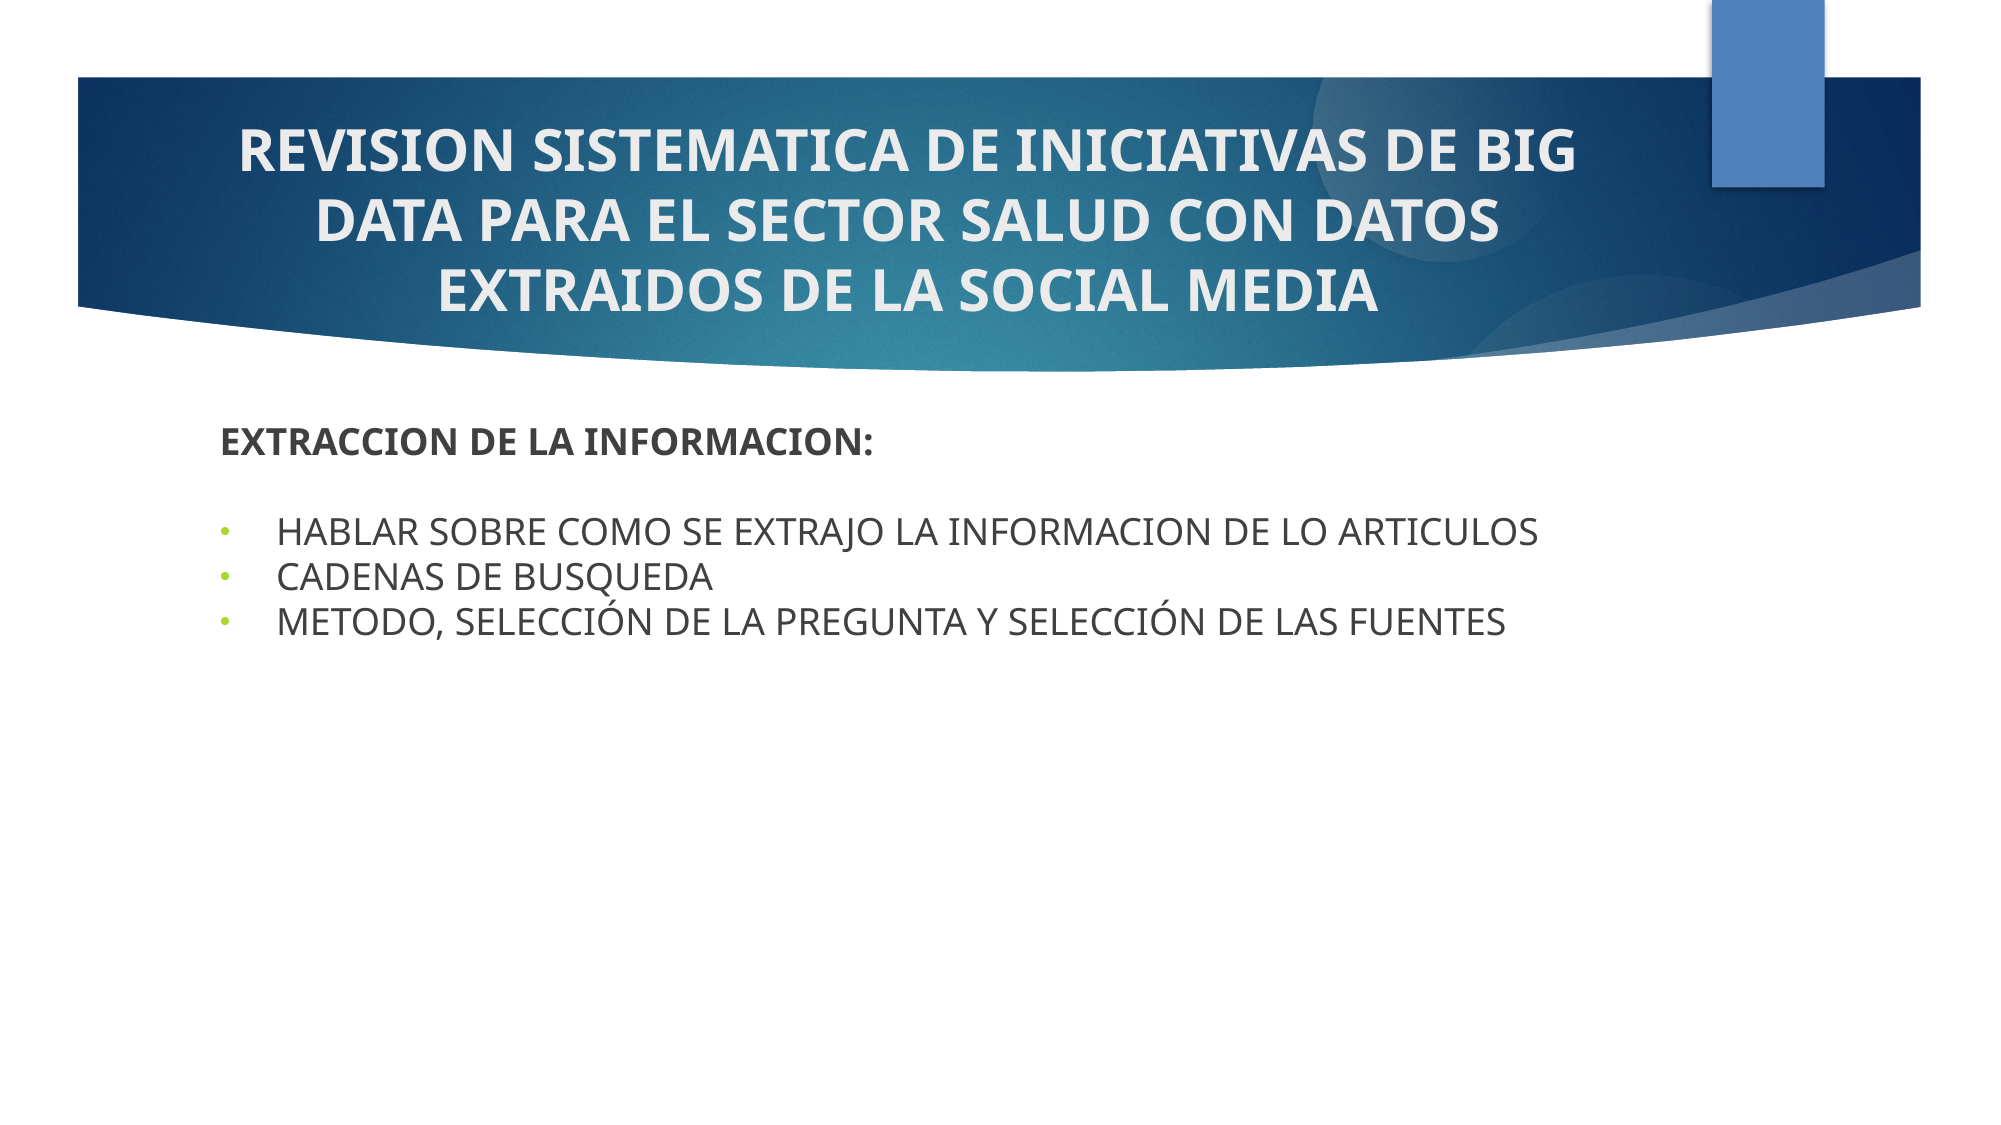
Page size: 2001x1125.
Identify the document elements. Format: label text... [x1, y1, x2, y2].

picture [79, 78, 1920, 371]
text_box REVISION SISTEMATICA DE INICIATIVAS DE BIG DATA PARA EL SECTOR SALUD CON DATOS EXTRAIDOS DE LA SOCIAL MEDIA [189, 159, 1627, 276]
text_box EXTRACCION DE LA INFORMACION: HABLAR SOBRE COMO SE EXTRAJO LA INFORMACION DE LO ARTICULOS CADENAS DE BUSQUEDA METODO, SELECCIÓN DE LA PREGUNTA Y SELECCIÓN DE LAS FUENTES [204, 411, 1764, 972]
